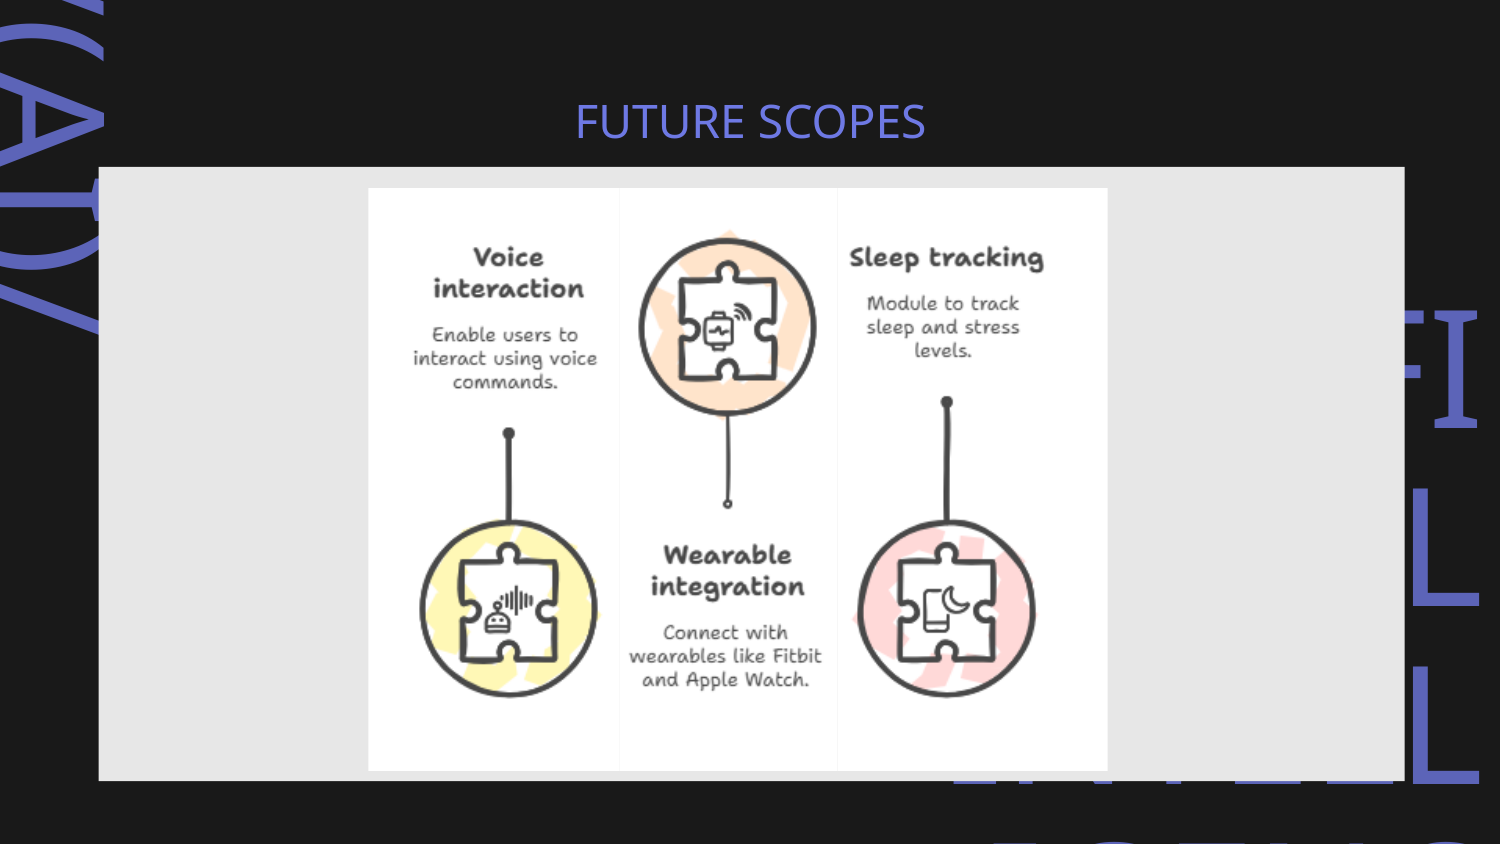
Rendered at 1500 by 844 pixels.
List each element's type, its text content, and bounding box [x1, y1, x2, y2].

text_box FUTURE SCOPES [118, 73, 1383, 168]
picture [367, 188, 1108, 771]
